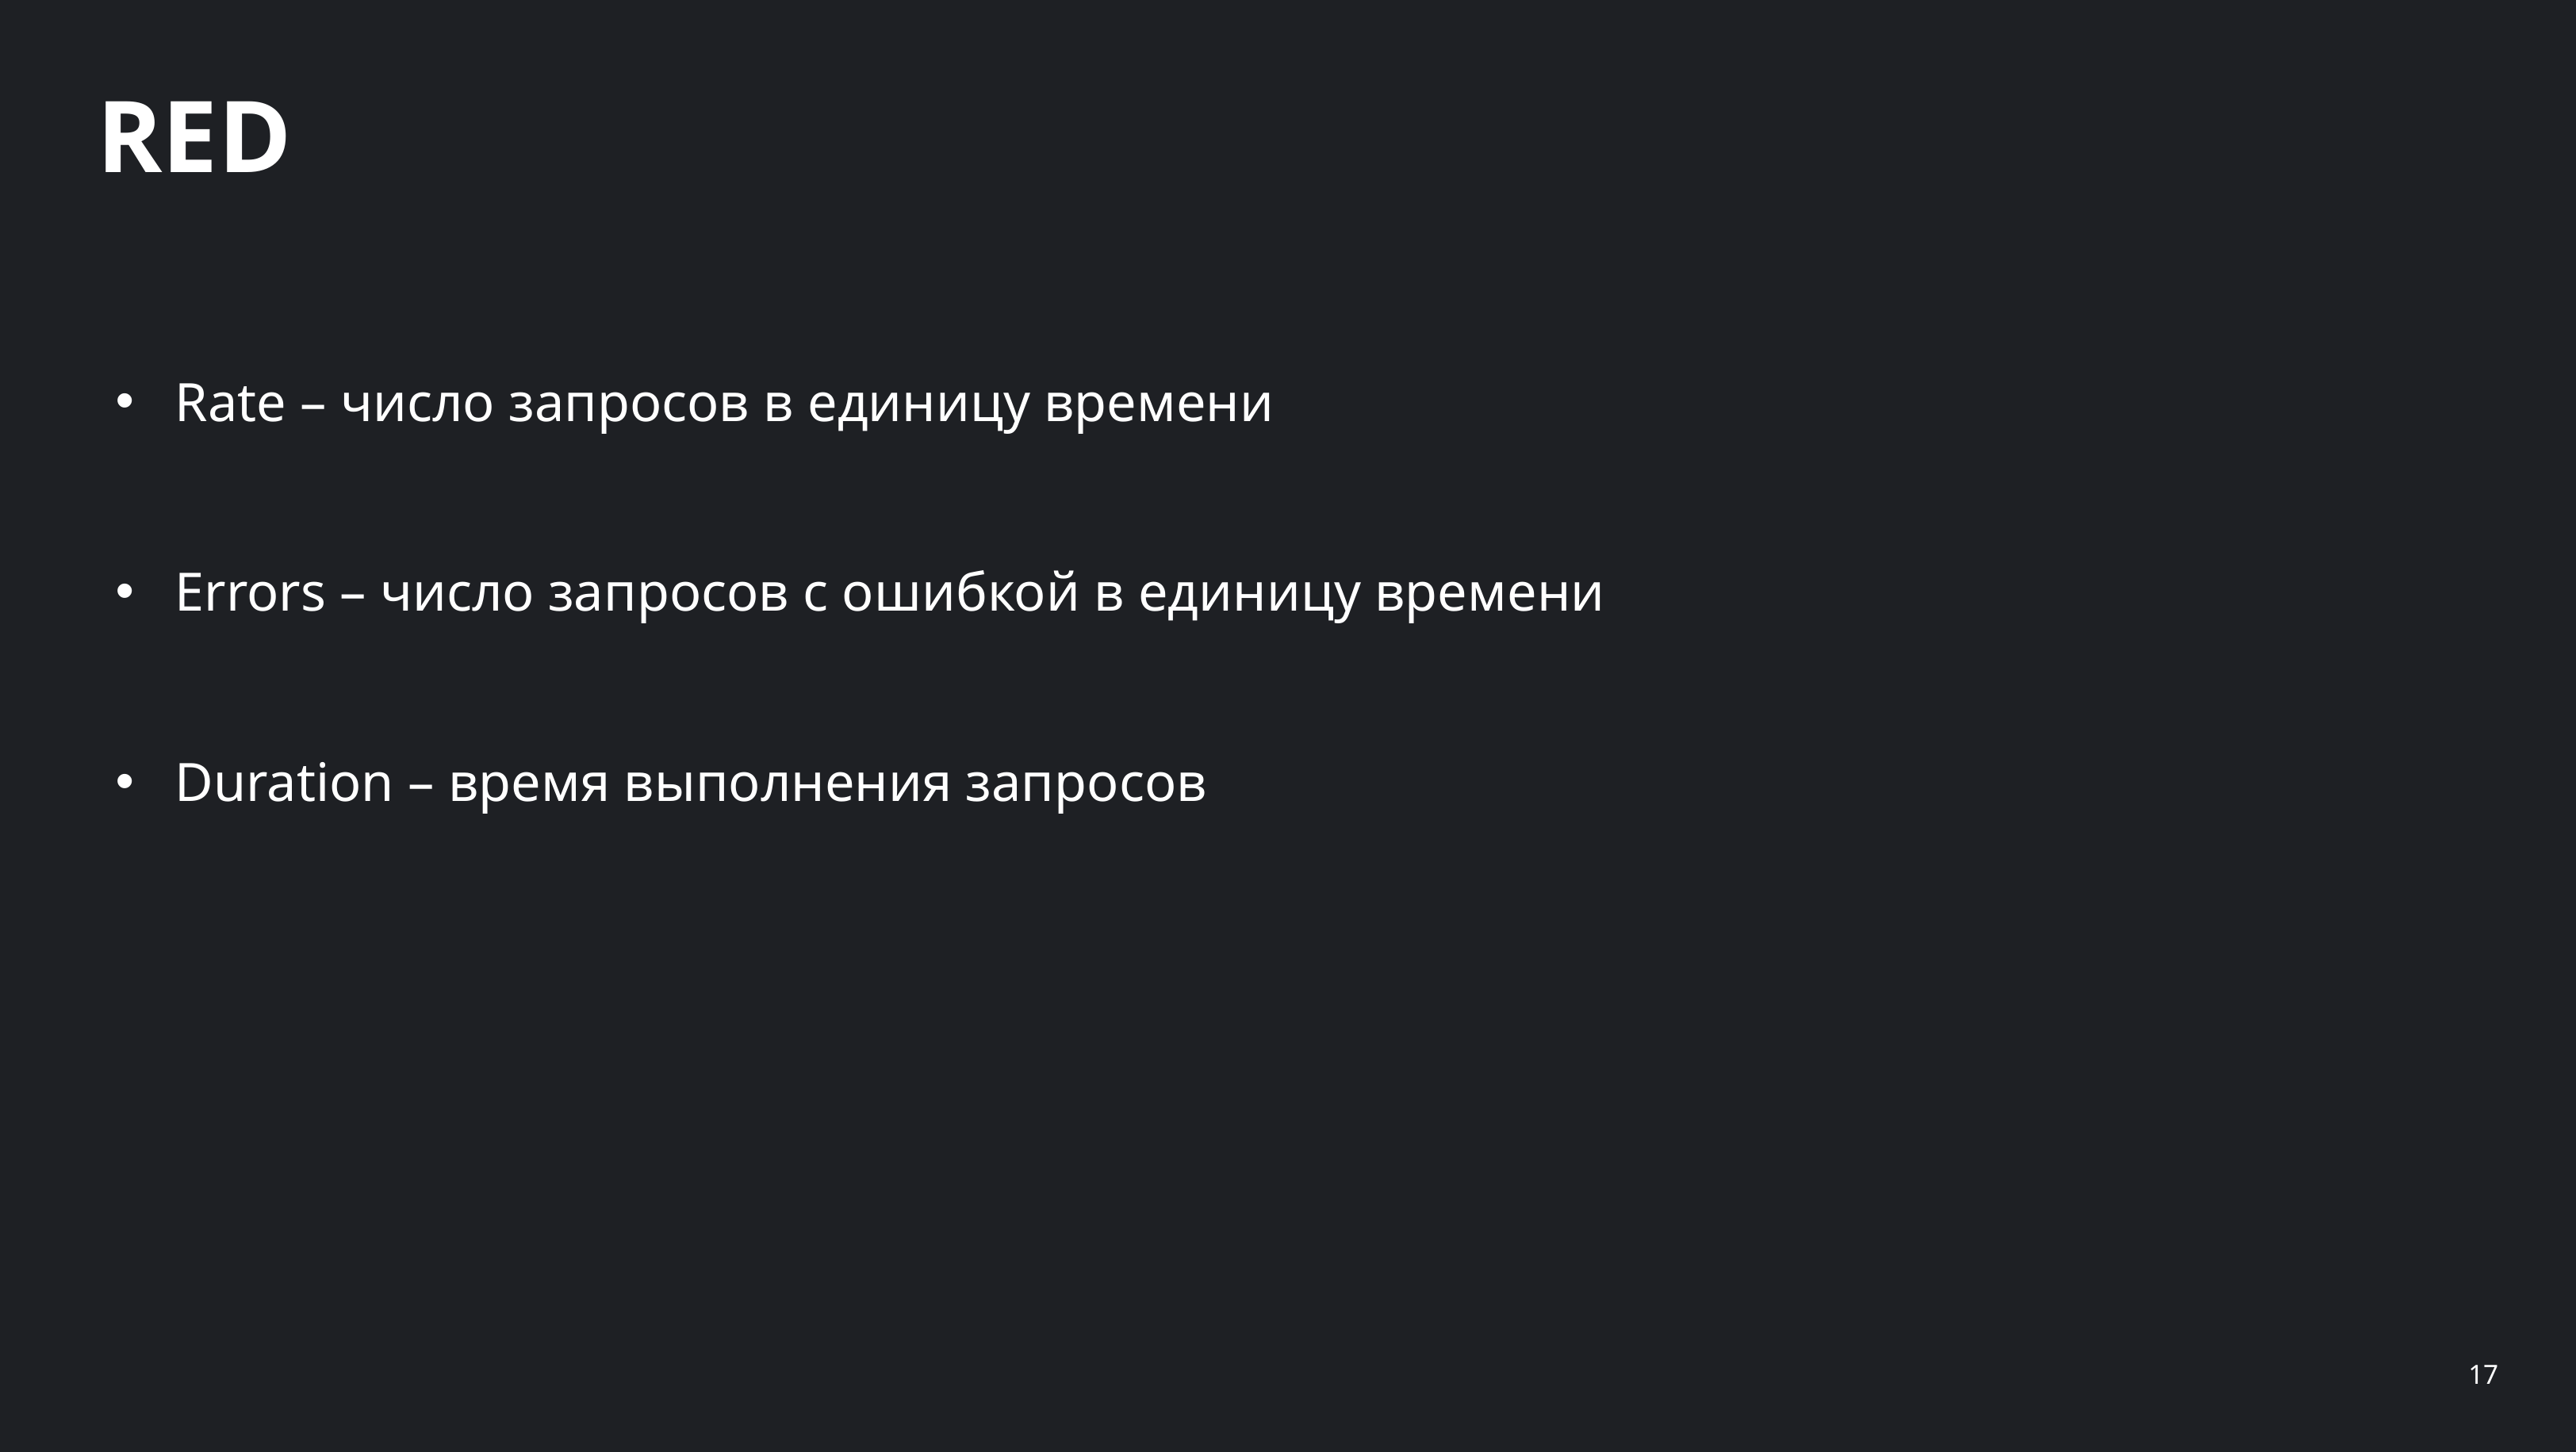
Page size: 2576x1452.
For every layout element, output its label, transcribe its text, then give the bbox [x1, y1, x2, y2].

text_box RED [95, 73, 2144, 193]
text_box Rate – число запросов в единицу времени Errors – число запросов с ошибкой в единицу времени Duration – время выполнения запросов [109, 227, 2409, 1132]
slide_number 17 [2409, 1348, 2510, 1404]
